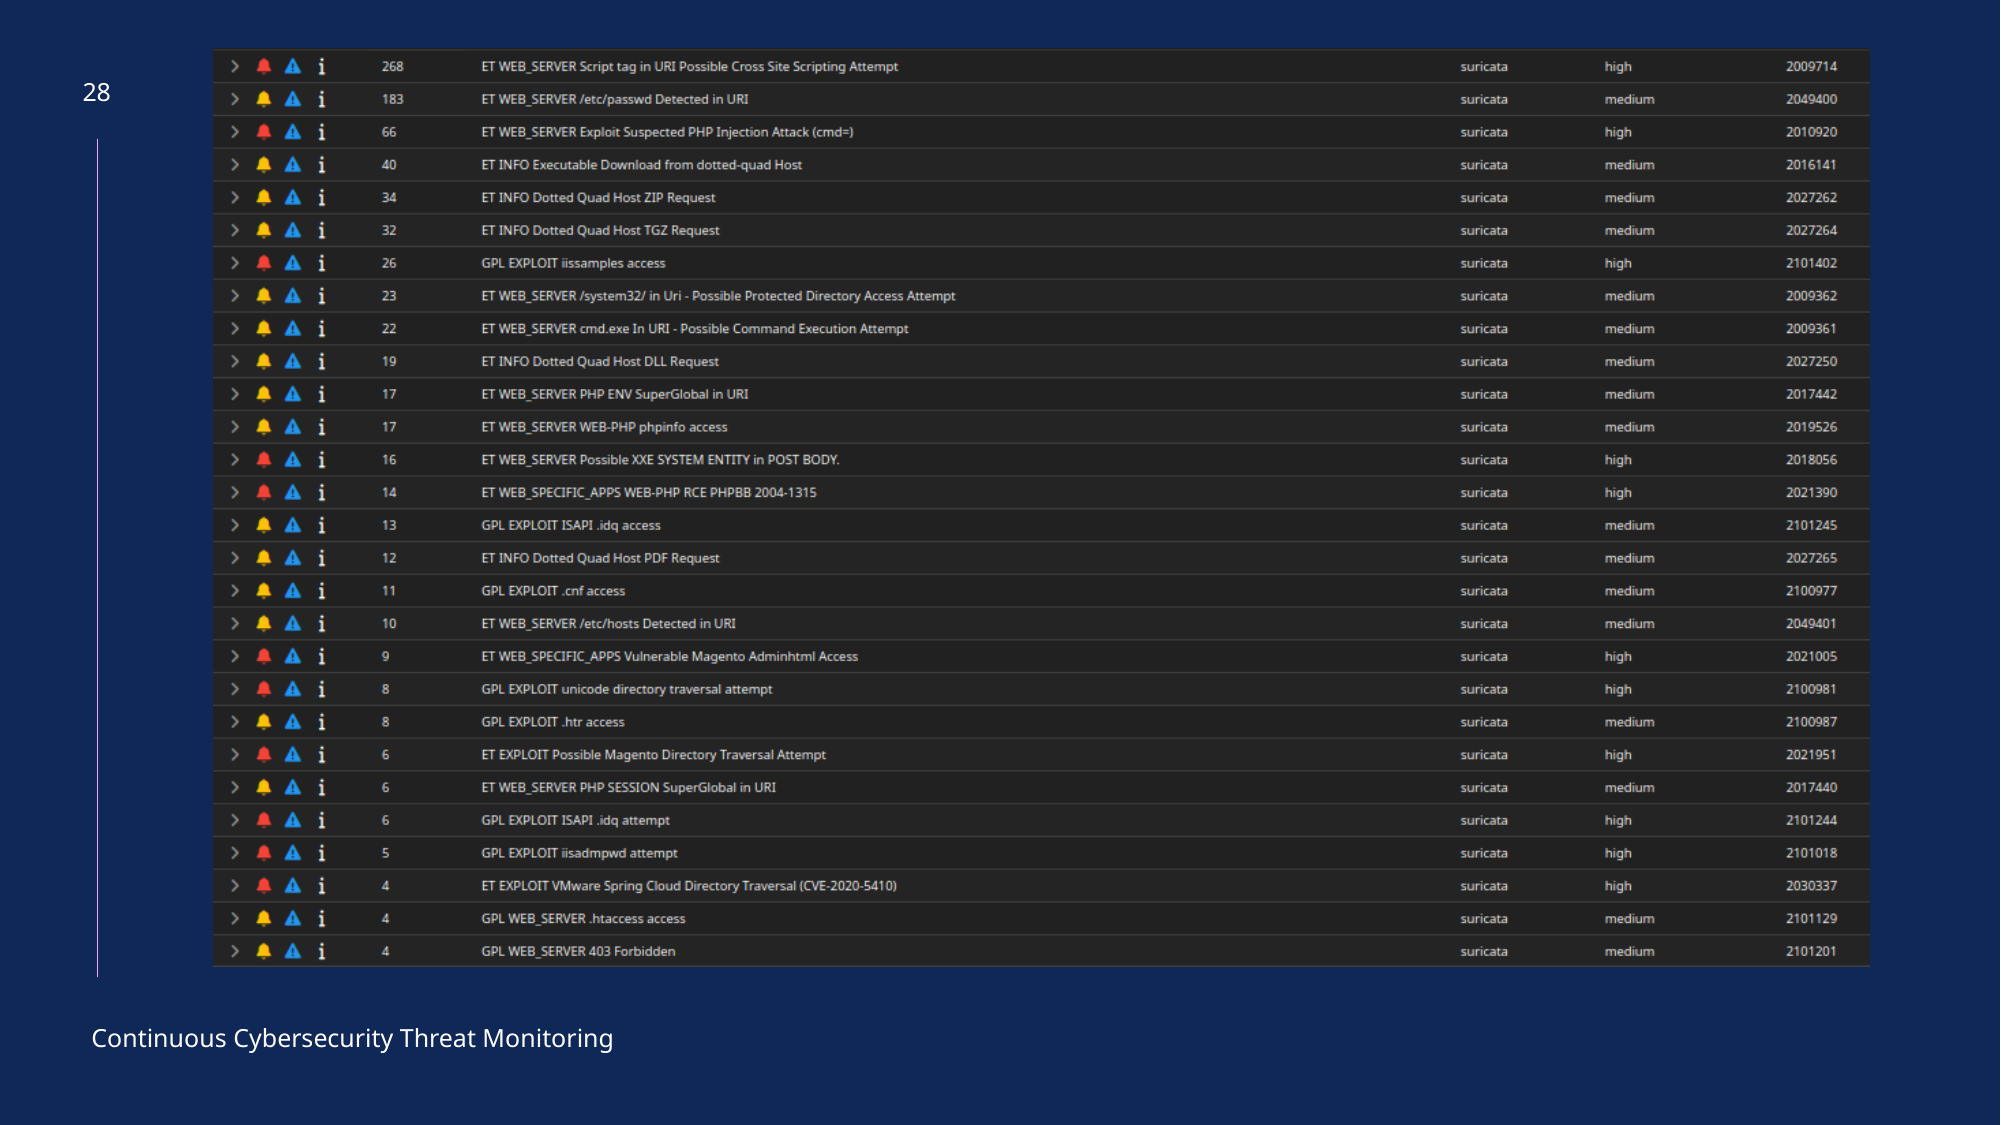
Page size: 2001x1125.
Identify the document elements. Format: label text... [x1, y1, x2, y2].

picture [213, 48, 1870, 967]
text_box Continuous Cybersecurity Threat Monitoring [76, 1015, 914, 1061]
slide_number 28 [53, 67, 140, 119]
